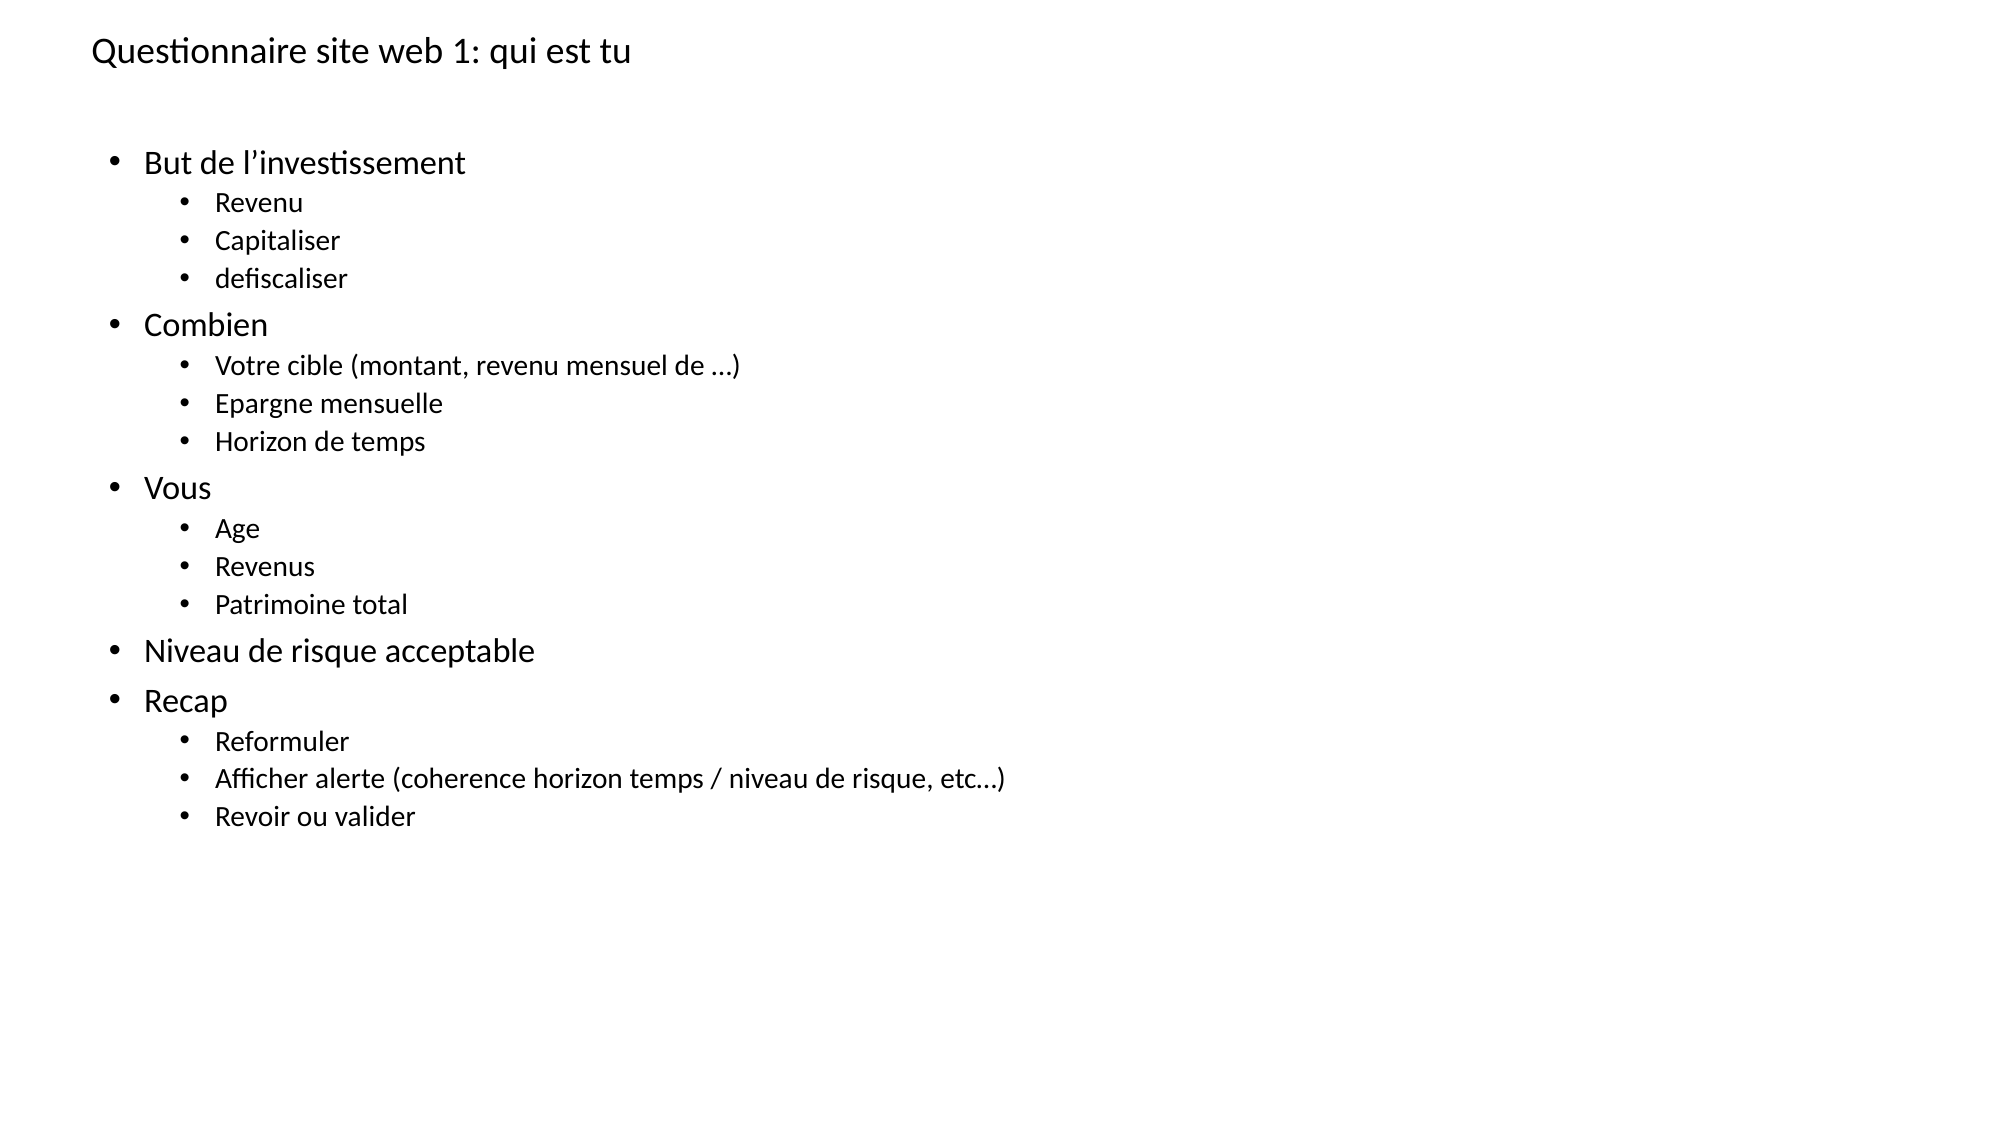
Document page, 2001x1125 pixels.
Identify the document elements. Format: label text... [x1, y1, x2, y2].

list But de l’investissement Revenu Capitaliser defiscaliser Combien Votre cible (montant, revenu mensuel de …) Epargne mensuelle Horizon de temps Vous Age Revenus Patrimoine total Niveau de risque acceptable Recap Reformuler Afficher alerte (coherence horizon temps / niveau de risque, etc…) Revoir ou valider [93, 137, 1819, 851]
text_box Questionnaire site web 1: qui est tu [76, 18, 648, 79]
